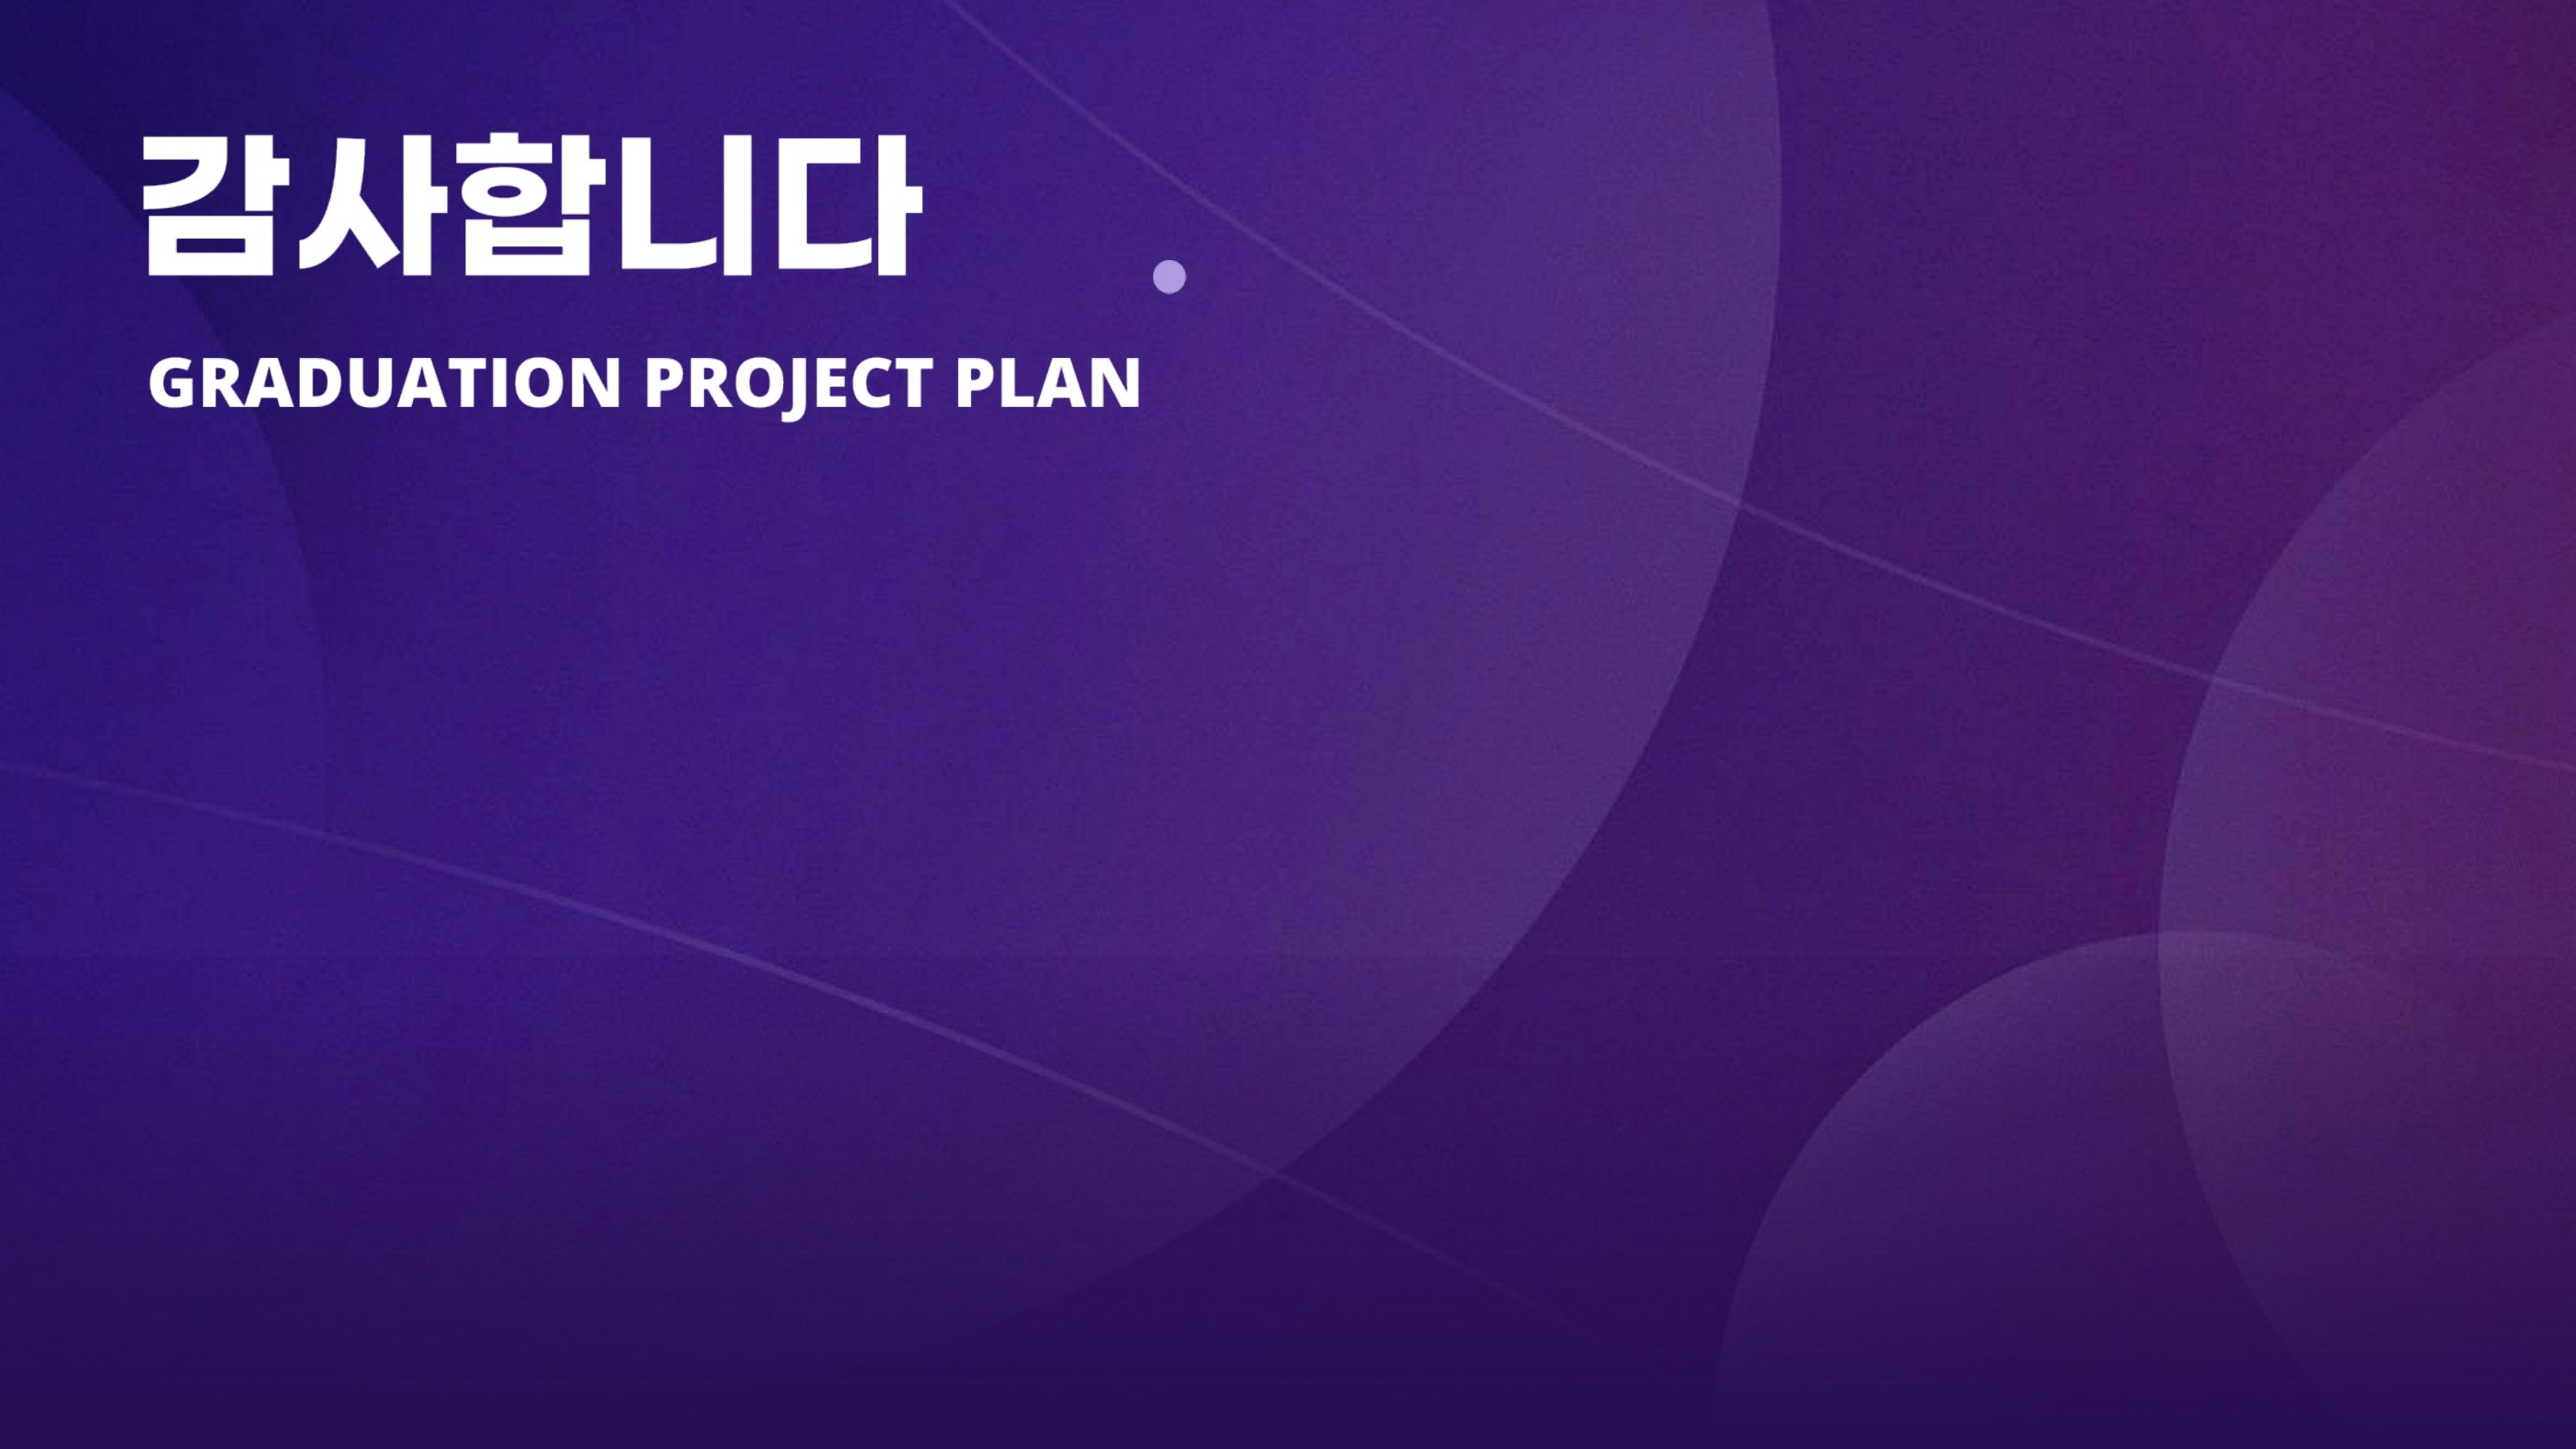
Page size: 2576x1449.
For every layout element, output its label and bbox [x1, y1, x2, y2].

picture [108, 82, 1176, 454]
text_box [0, 0, 2576, 1449]
text_box [1153, 260, 1188, 294]
